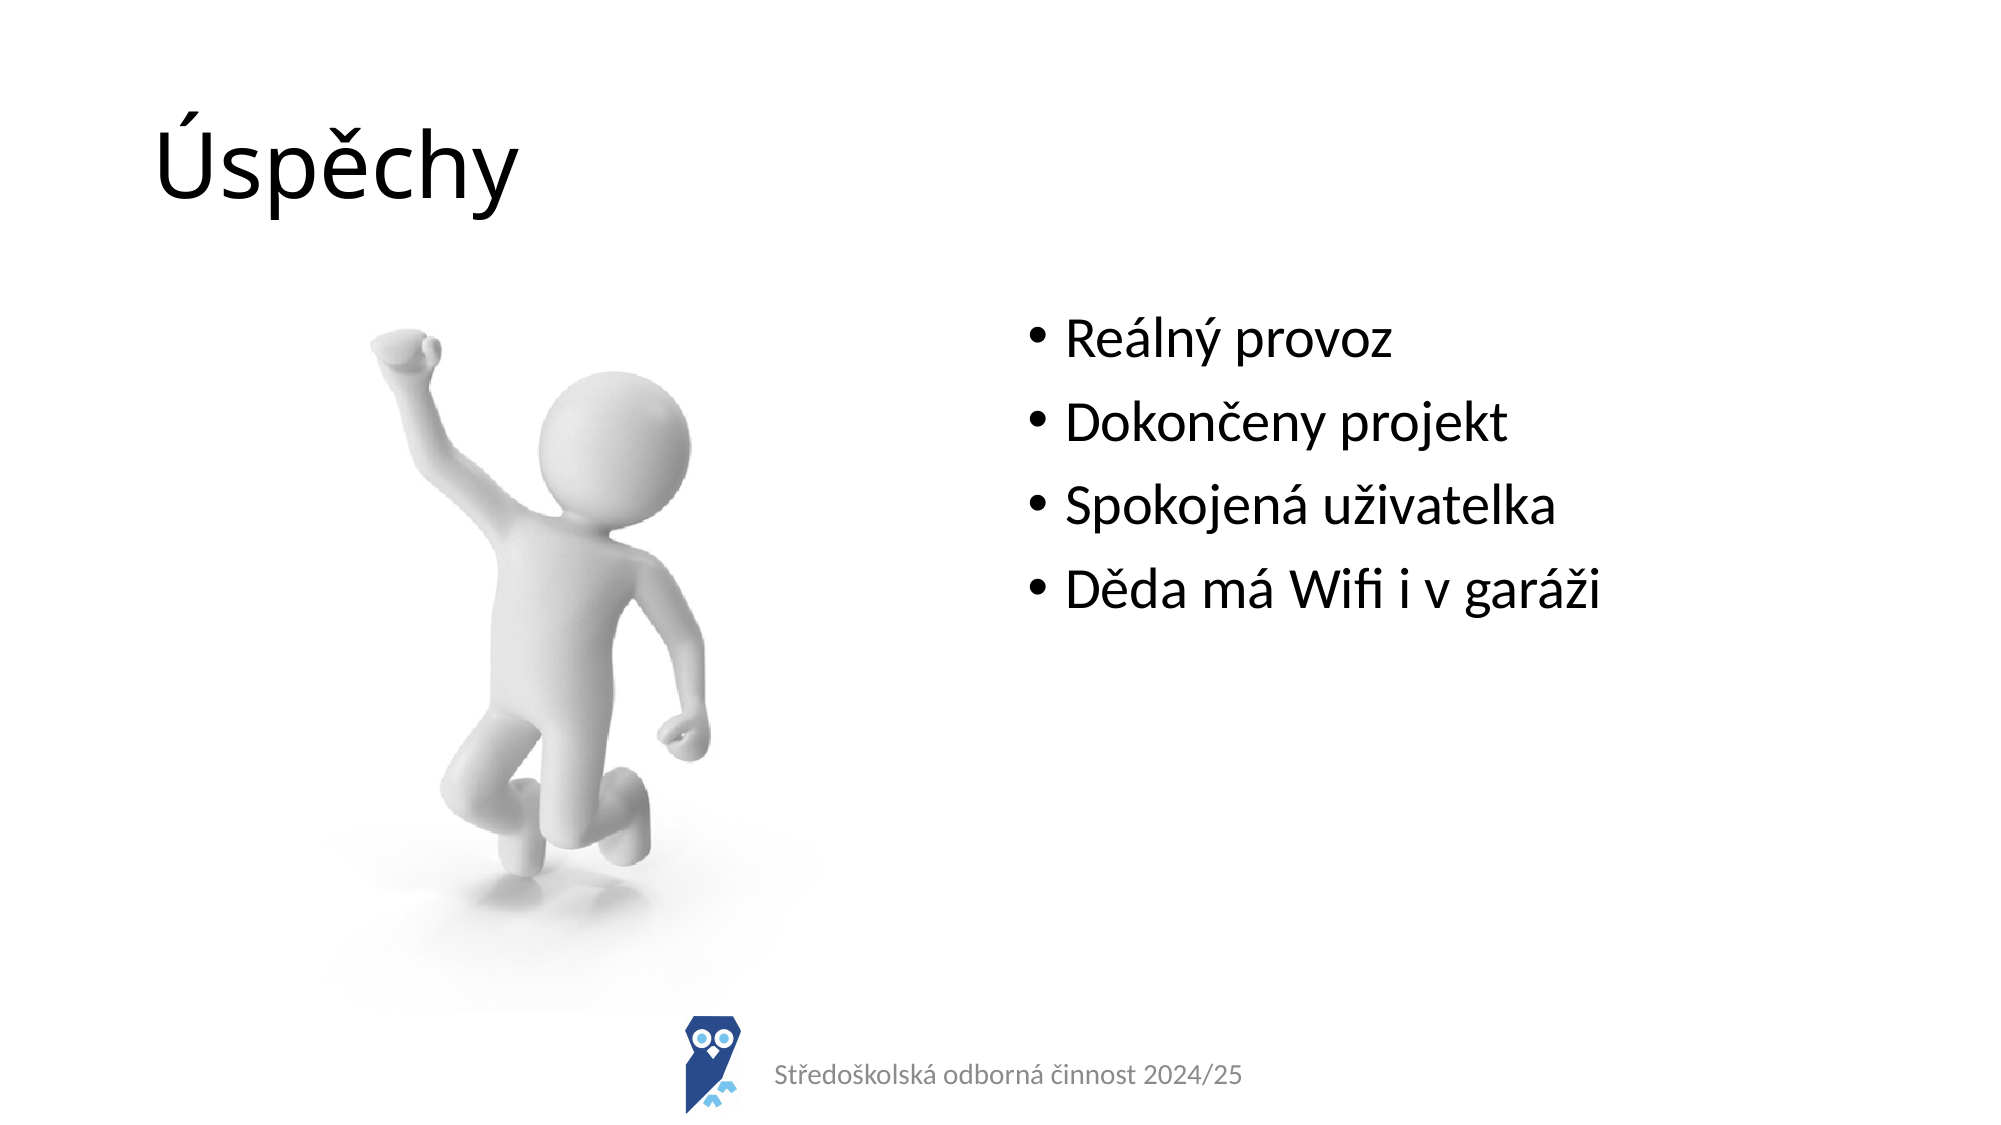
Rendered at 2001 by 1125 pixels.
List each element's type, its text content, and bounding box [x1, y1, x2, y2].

title Úspěchy [137, 59, 1863, 278]
picture [685, 1016, 741, 1114]
list Reálný provoz Dokončeny projekt Spokojená uživatelka Děda má Wifi i v garáži [1012, 299, 1863, 1014]
picture [302, 299, 823, 1014]
footer Středoškolská odborná činnost 2024/25 [748, 1044, 1269, 1105]
